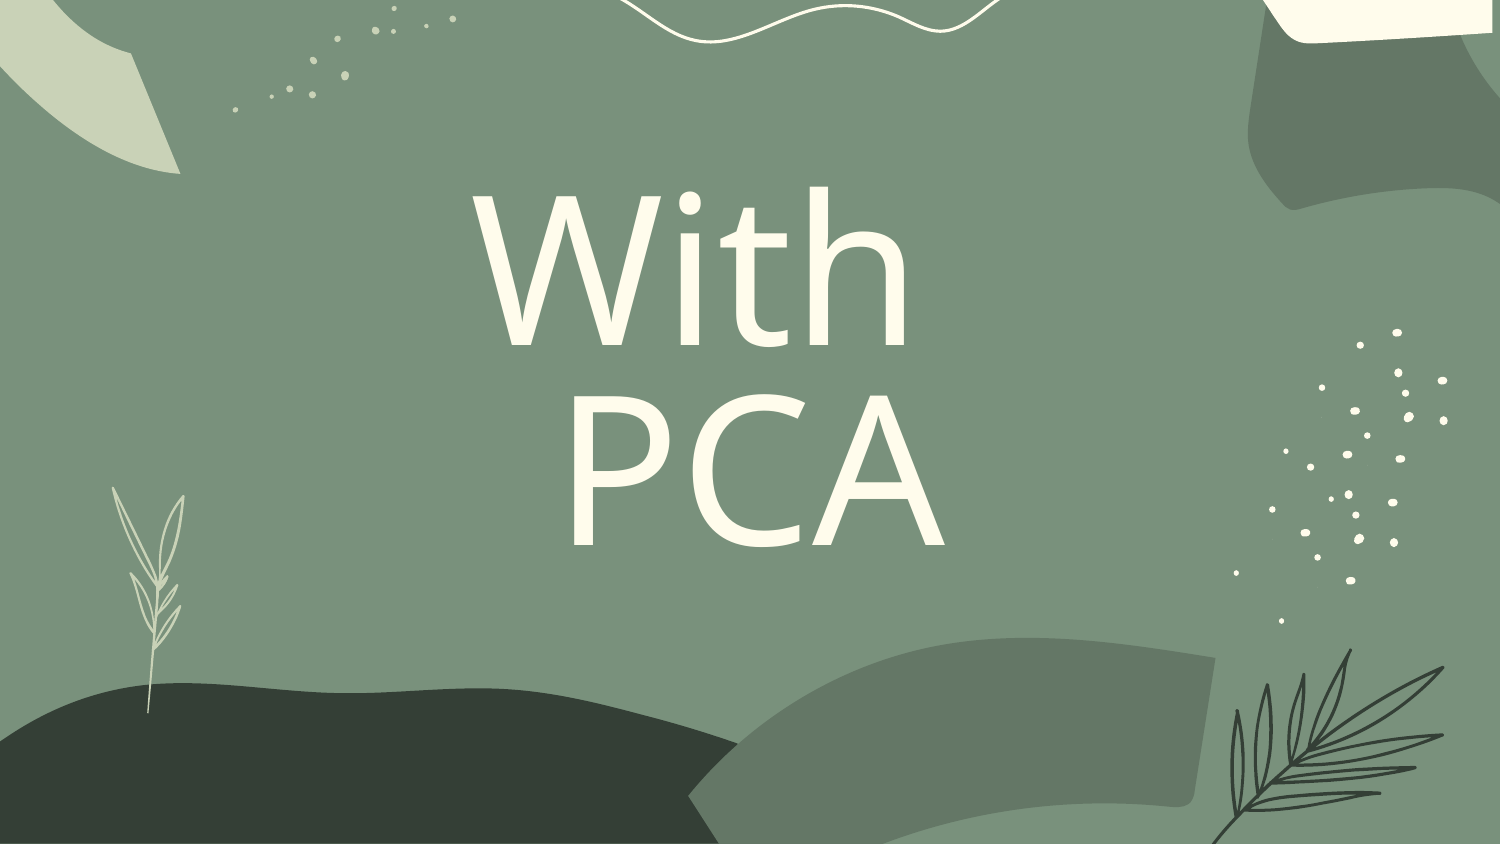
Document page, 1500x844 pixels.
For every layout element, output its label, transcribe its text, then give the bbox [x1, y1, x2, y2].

title With PCA [246, 170, 1254, 596]
